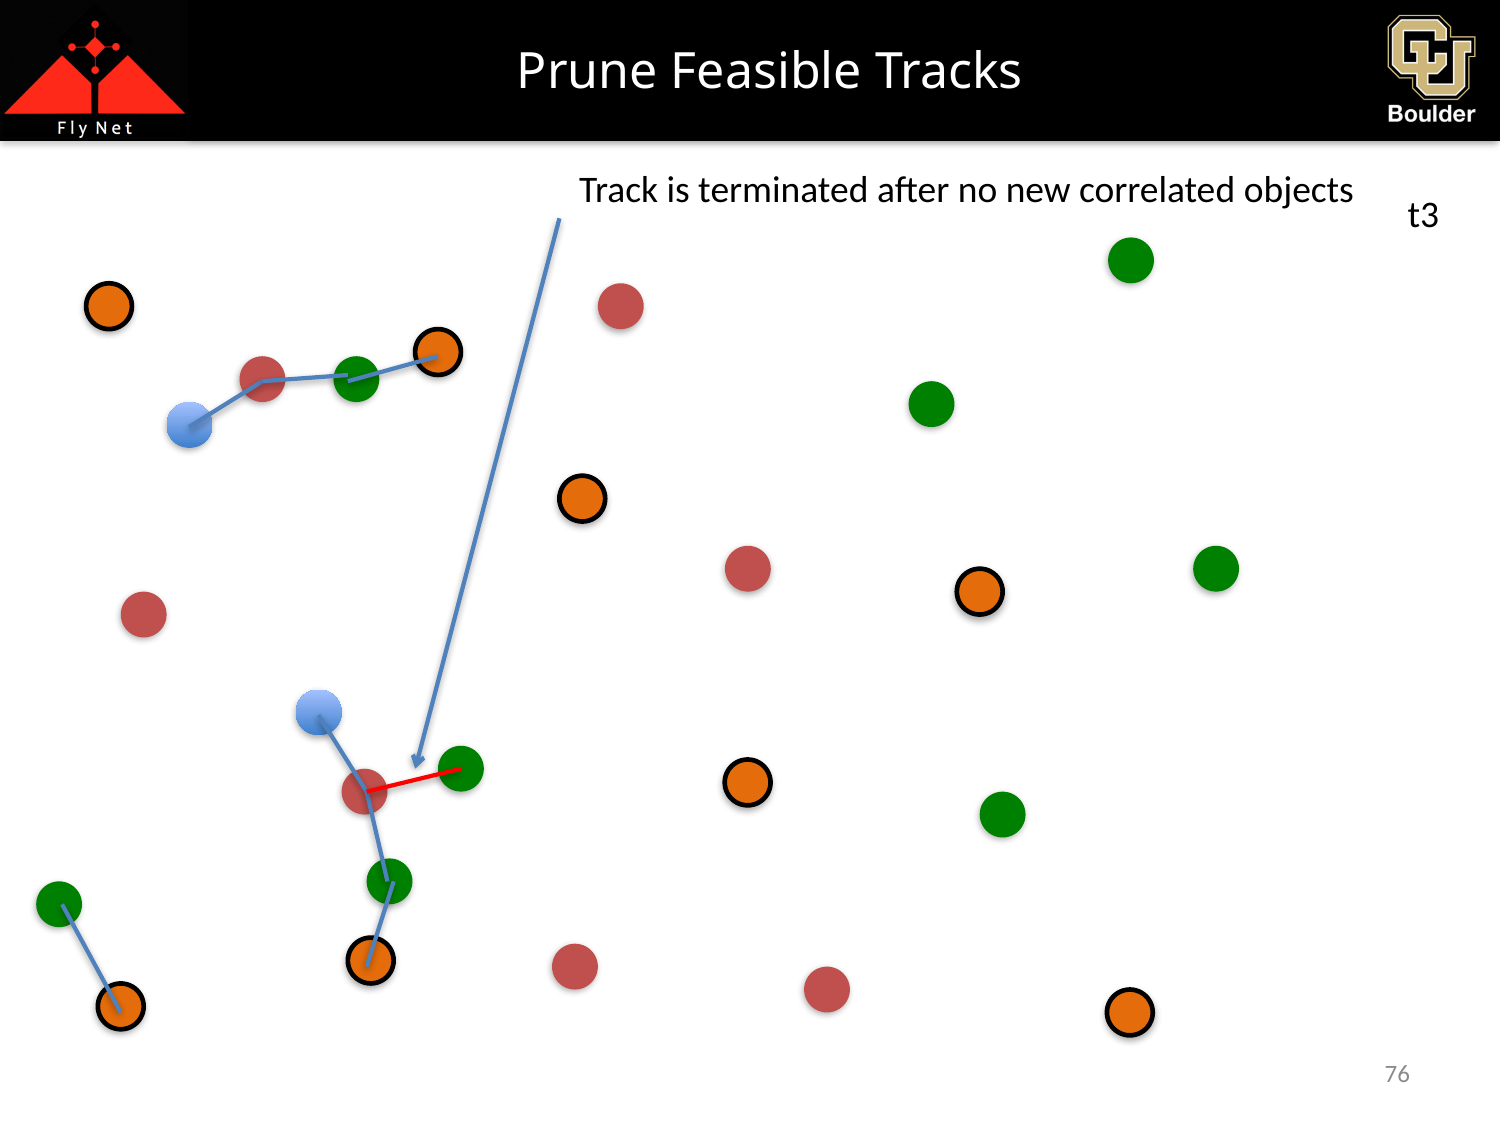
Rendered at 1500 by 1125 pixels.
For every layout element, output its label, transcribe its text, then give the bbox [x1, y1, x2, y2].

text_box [366, 768, 462, 792]
text_box [551, 942, 599, 991]
text_box [165, 402, 210, 449]
text_box [1192, 545, 1240, 593]
text_box [392, 857, 414, 904]
text_box [956, 567, 1004, 616]
text_box [724, 545, 772, 593]
text_box [342, 799, 361, 816]
text_box [102, 983, 145, 1031]
text_box [723, 758, 772, 807]
text_box [907, 380, 956, 428]
text_box [35, 880, 83, 928]
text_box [318, 714, 367, 792]
text_box [347, 938, 390, 985]
text_box [266, 391, 283, 403]
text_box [347, 356, 409, 382]
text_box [61, 903, 121, 1013]
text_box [0, 0, 1500, 139]
slide_number 76 [1074, 1042, 1425, 1103]
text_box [366, 881, 394, 967]
text_box Track is terminated after no new correlated objects [564, 157, 1370, 218]
text_box [335, 390, 378, 403]
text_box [414, 218, 560, 769]
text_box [262, 374, 342, 382]
text_box [978, 790, 1027, 839]
text_box [1107, 236, 1155, 285]
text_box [188, 380, 263, 428]
text_box [597, 282, 645, 330]
text_box [238, 355, 286, 379]
text_box [85, 282, 133, 330]
text_box [120, 590, 168, 639]
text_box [366, 799, 388, 880]
text_box t3 [1392, 182, 1454, 242]
text_box [294, 688, 343, 736]
text_box [564, 474, 606, 523]
text_box [466, 777, 484, 792]
text_box [333, 359, 343, 372]
text_box [1106, 988, 1154, 1037]
text_box [803, 965, 851, 1014]
